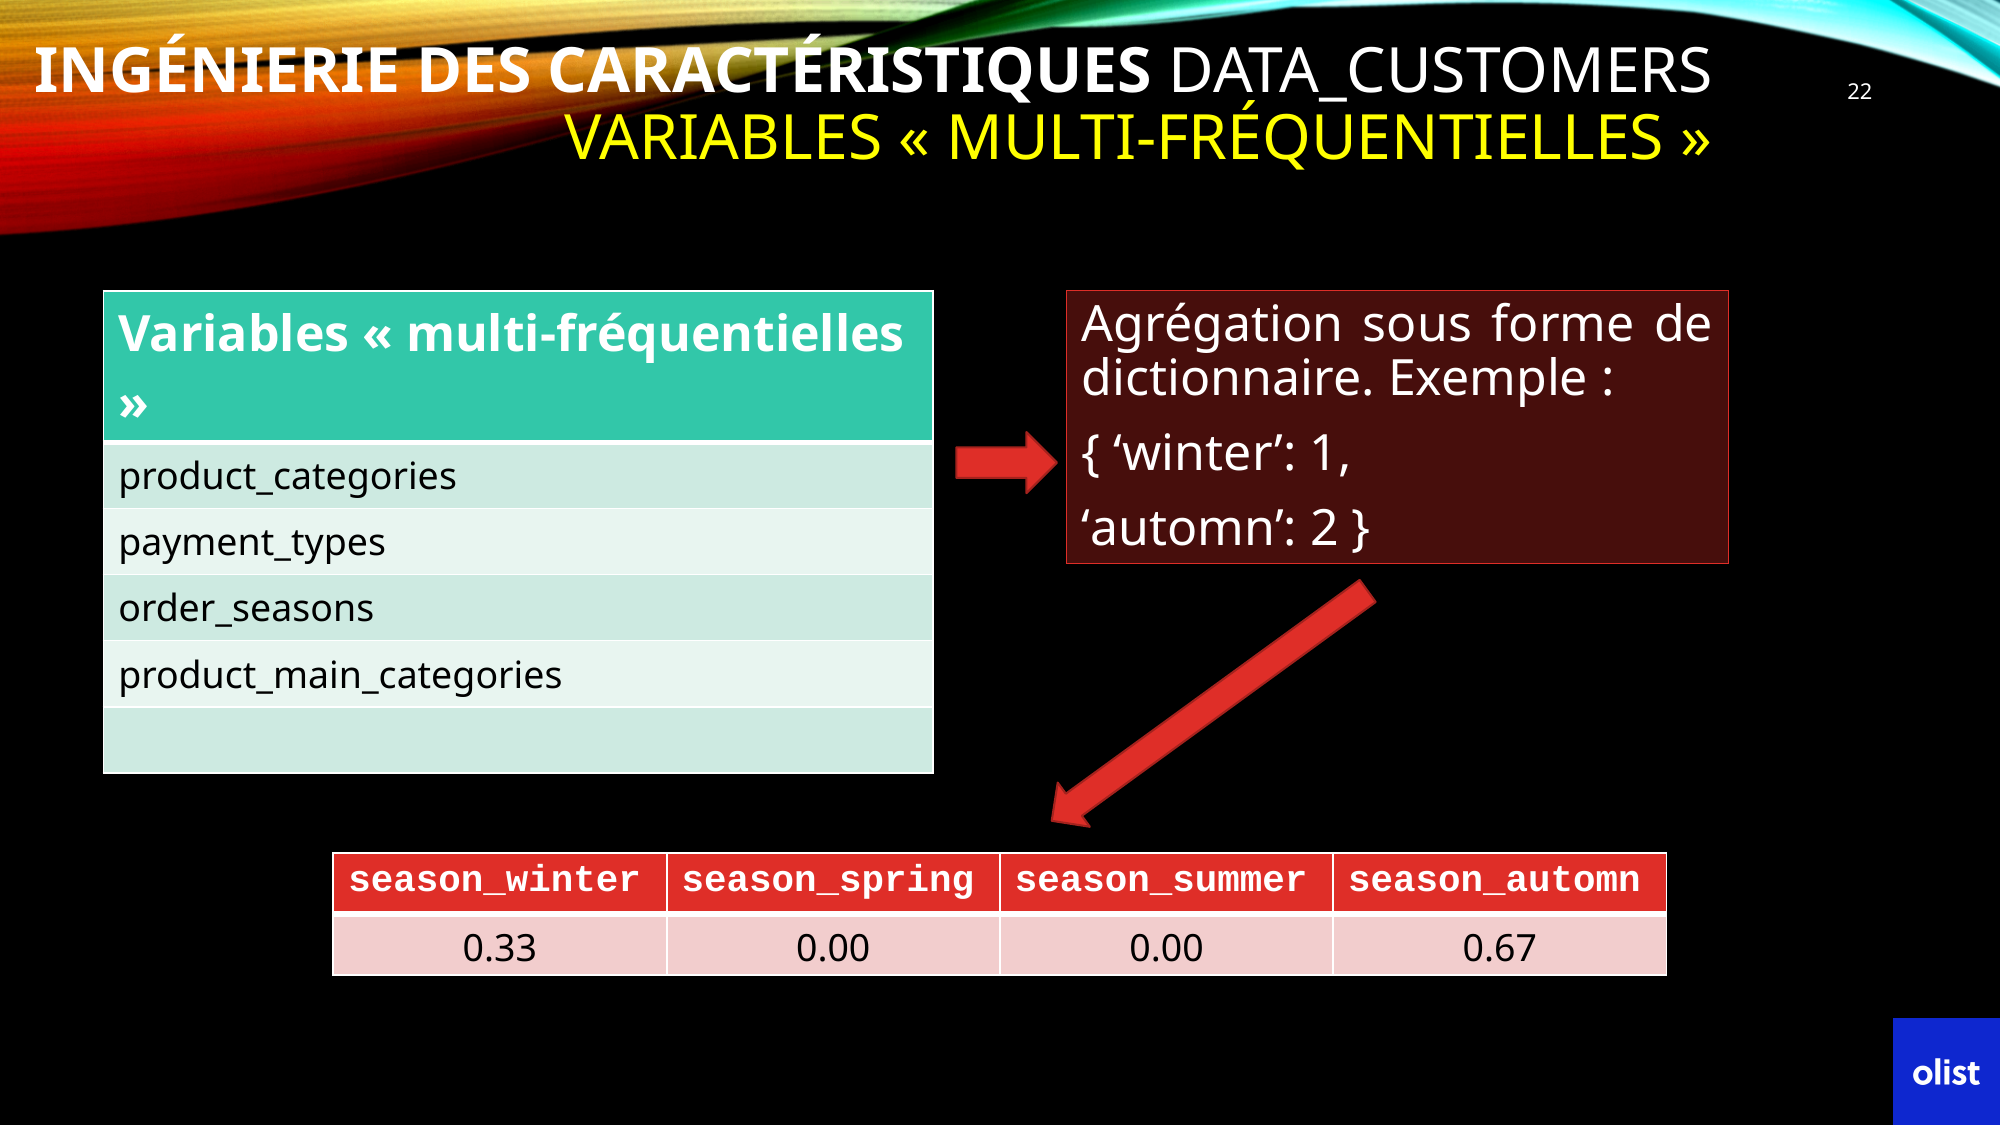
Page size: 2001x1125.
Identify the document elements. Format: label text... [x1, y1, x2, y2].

table_cell product_main_categories [104, 641, 932, 706]
picture [1893, 1018, 2000, 1125]
table_cell 0.00 [668, 917, 999, 974]
table_cell 0.00 [1001, 917, 1332, 974]
table_cell [104, 708, 932, 772]
table_cell order_seasons [104, 575, 932, 640]
table_header Variables « multi-fréquentielles » [104, 292, 932, 440]
picture [0, 0, 2000, 237]
table_cell payment_types [104, 509, 932, 574]
slide_number 22 [1729, 62, 1888, 123]
table_header season_spring [668, 854, 999, 911]
table_header season_winter [334, 854, 666, 911]
text_box [1050, 579, 1377, 828]
table_cell 0.33 [334, 917, 666, 974]
text_box Ingénierie des Caractéristiques data_customers Variables « multi-fréquentielles » [0, 0, 1729, 213]
text_box Agrégation sous forme de dictionnaire. Exemple : { ‘winter’: 1, ‘automn’: 2 } [1066, 290, 1729, 564]
table_cell 0.67 [1334, 917, 1666, 974]
text_box [955, 431, 1058, 495]
table_header season_summer [1001, 854, 1332, 911]
table_cell product_categories [104, 445, 932, 508]
table_header season_automn [1334, 854, 1666, 911]
